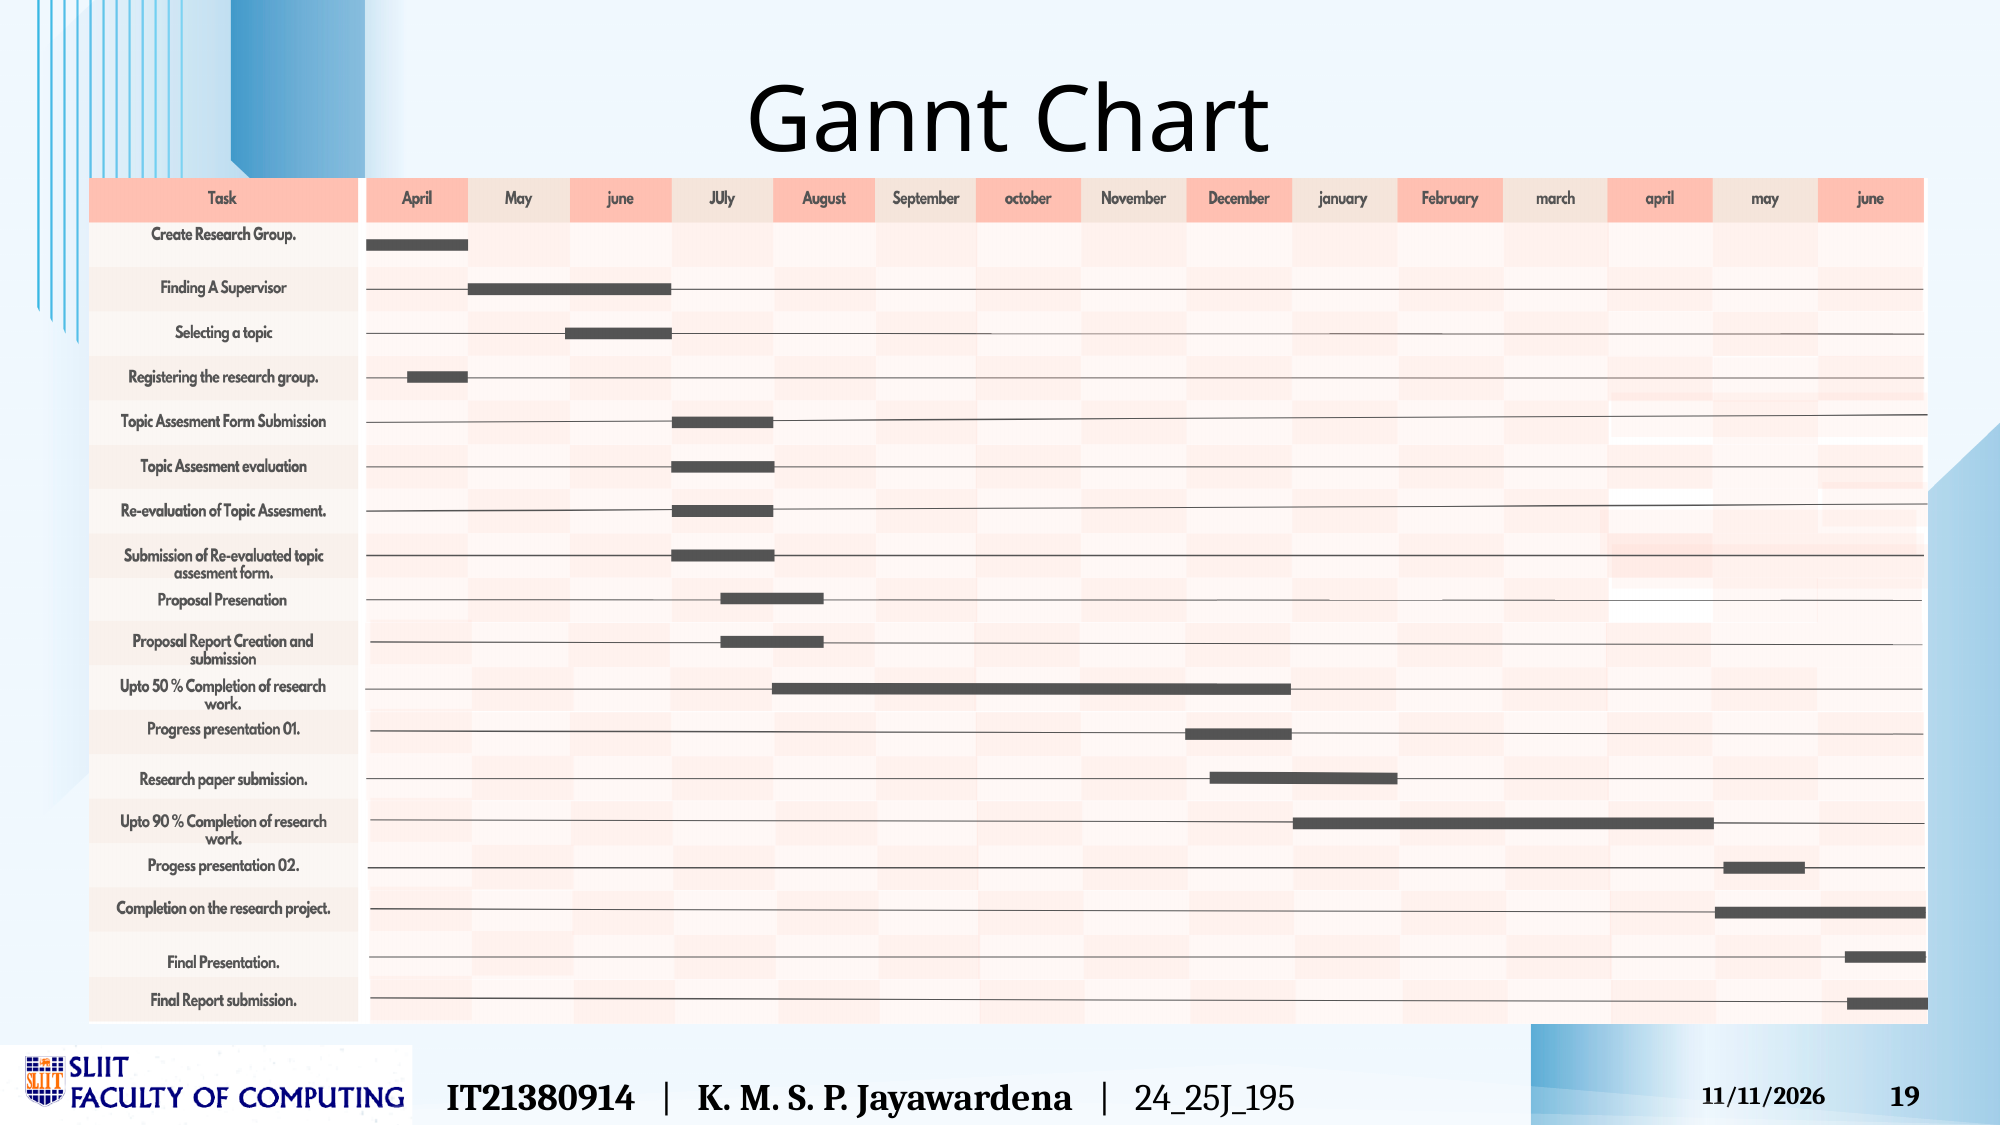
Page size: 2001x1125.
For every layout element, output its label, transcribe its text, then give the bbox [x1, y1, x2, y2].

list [89, 178, 1928, 1024]
text_box IT21380914 | K. M. S. P. Jayawardena | 24_25J_195 [430, 1063, 1552, 1125]
picture [0, 0, 2000, 1124]
title Gannt Chart [50, 50, 1967, 180]
